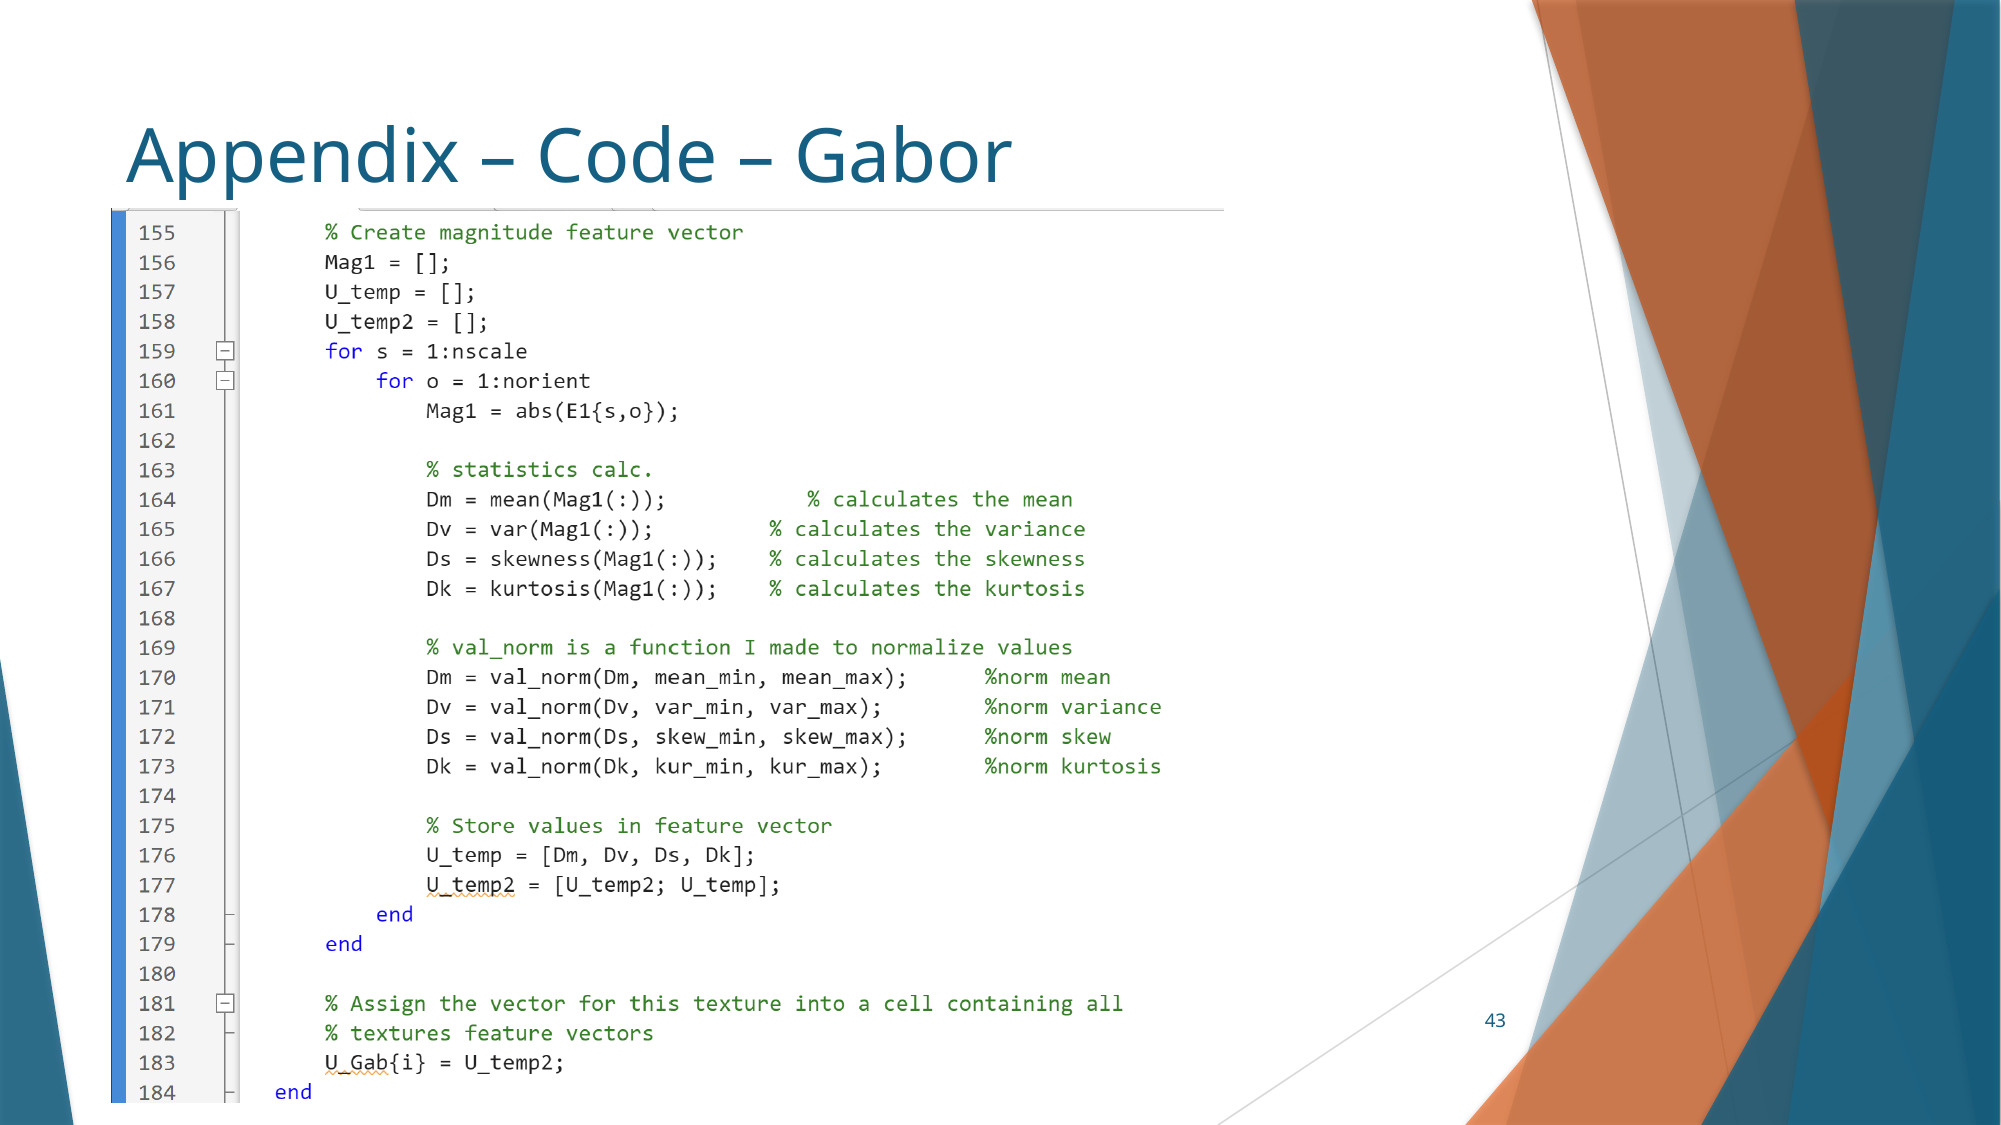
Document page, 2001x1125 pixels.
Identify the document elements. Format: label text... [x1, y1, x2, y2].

picture [110, 207, 1225, 1104]
title Appendix – Code – Gabor [111, 99, 1522, 317]
slide_number 43 [1409, 991, 1522, 1051]
